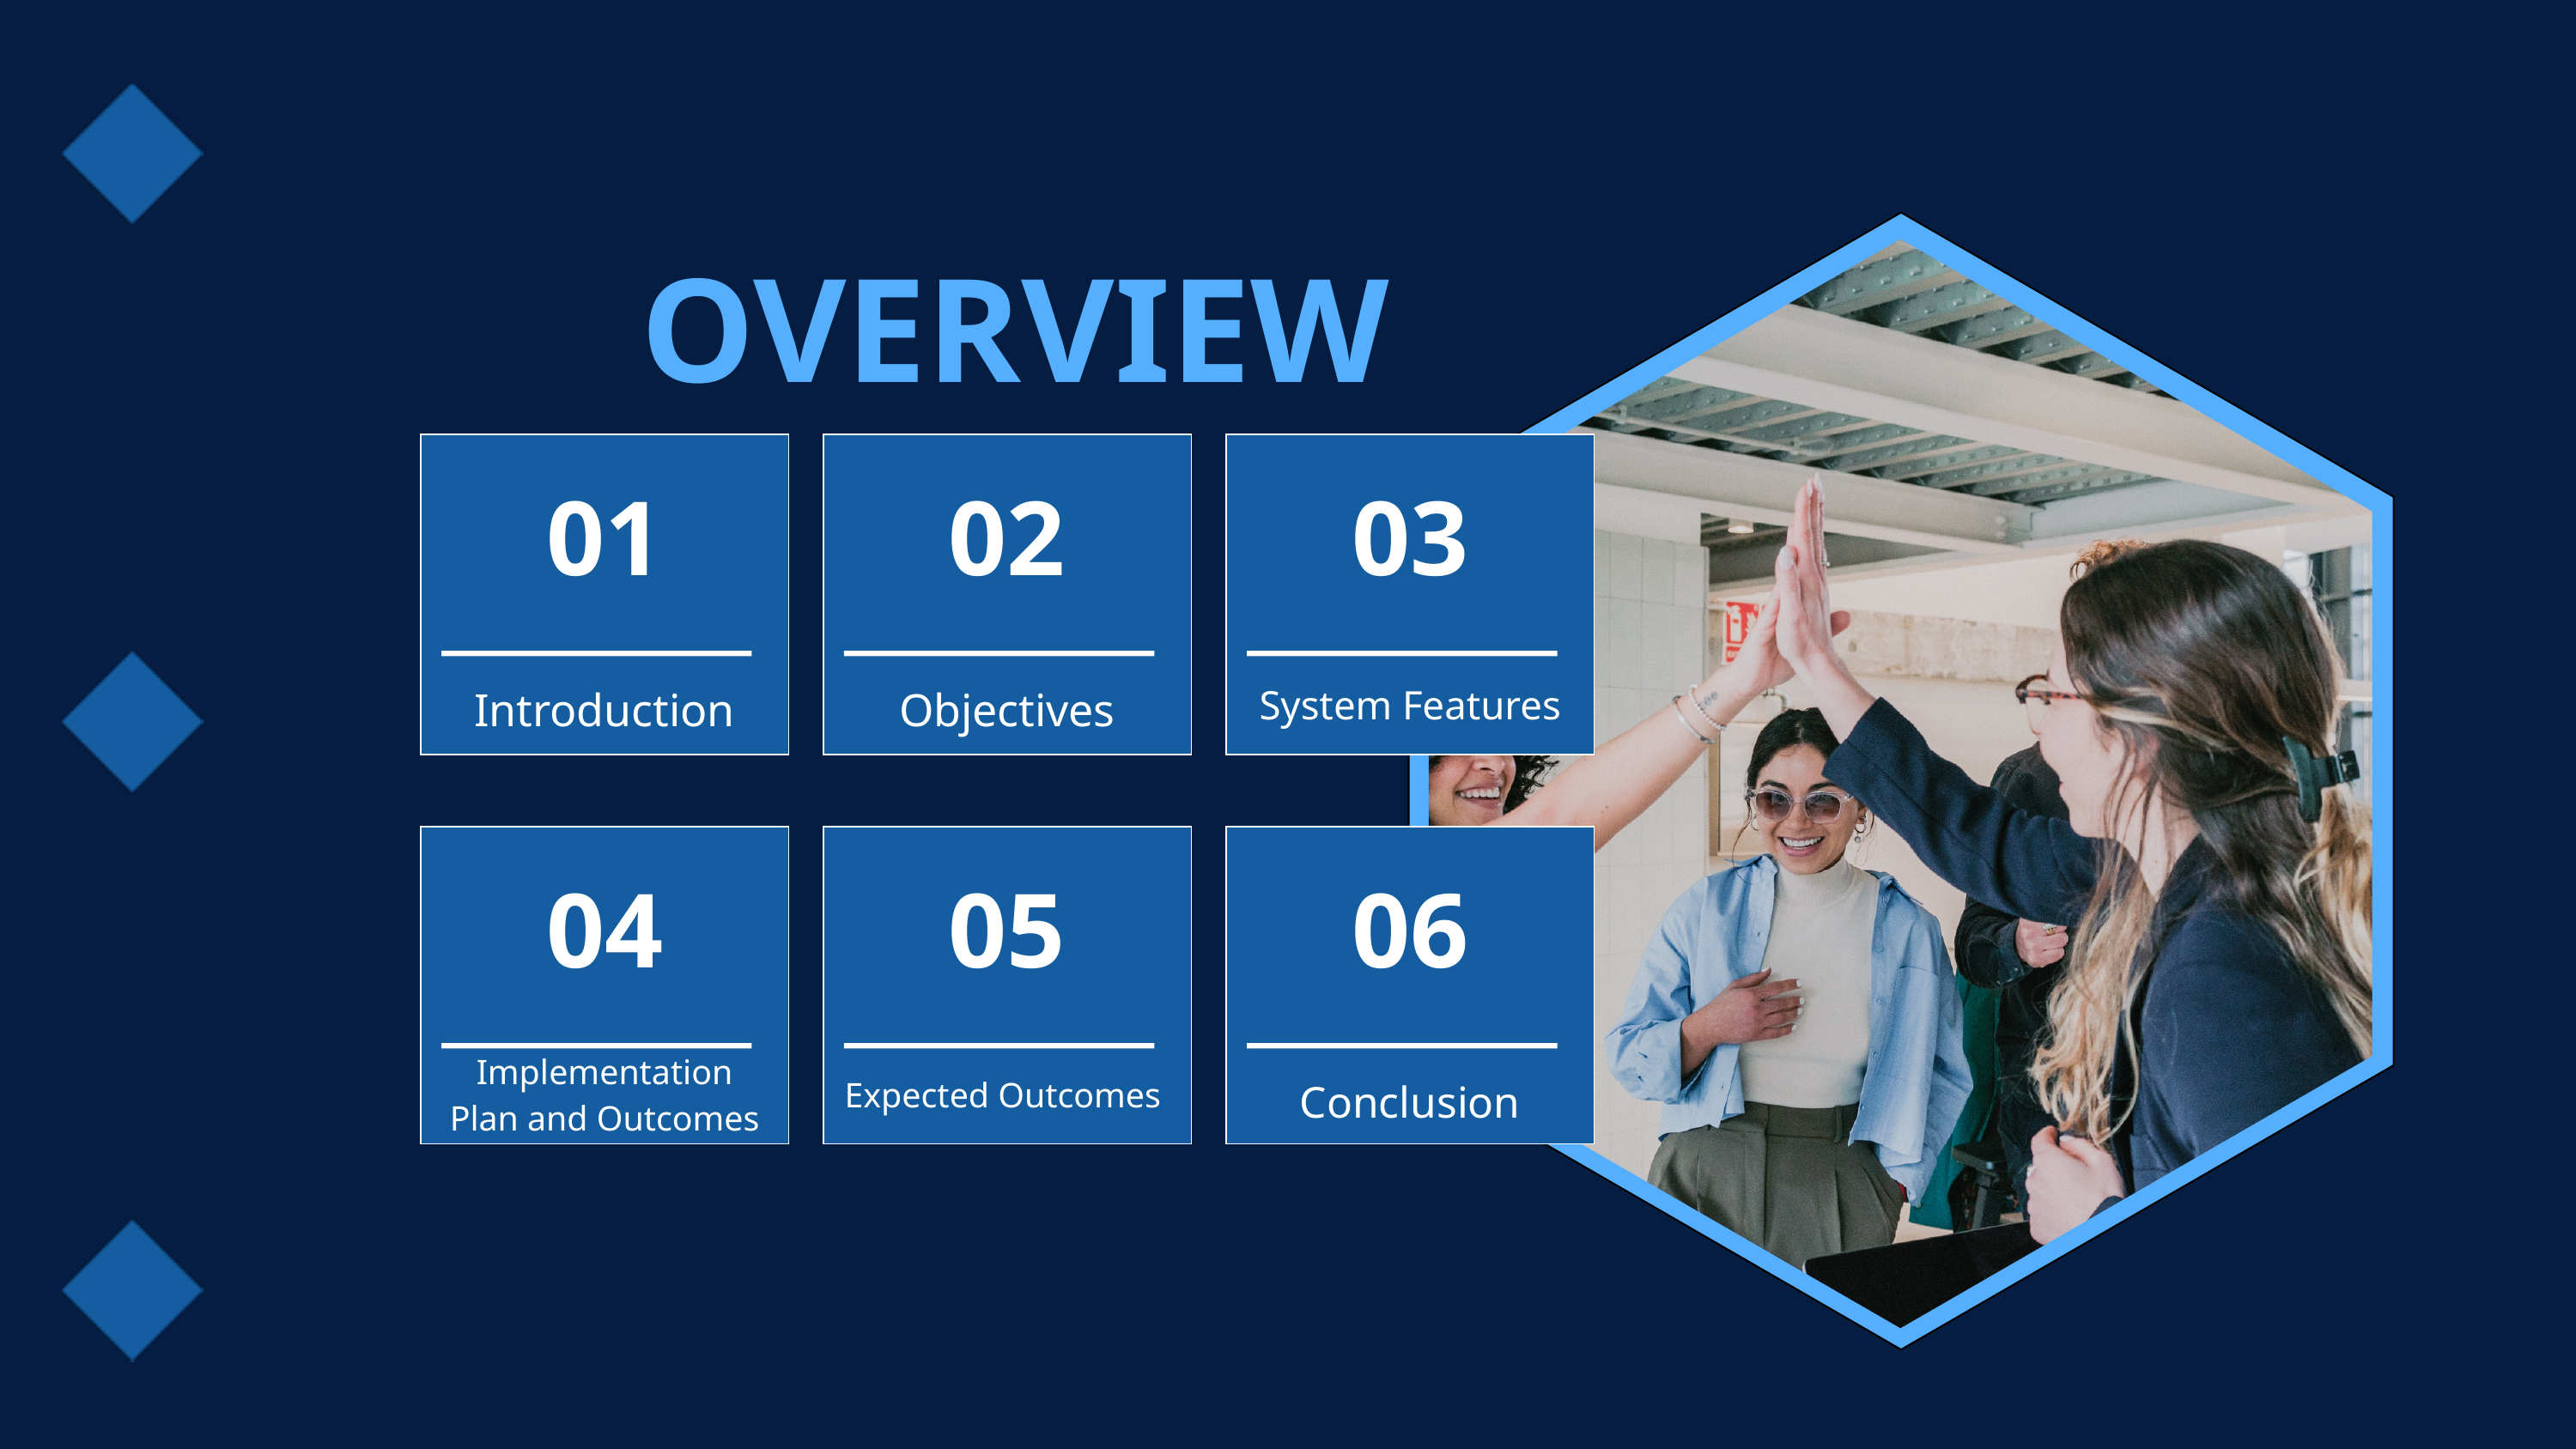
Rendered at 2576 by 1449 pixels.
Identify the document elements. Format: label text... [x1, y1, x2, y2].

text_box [1225, 433, 1595, 755]
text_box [1225, 826, 1595, 1144]
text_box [1408, 212, 2394, 1350]
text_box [823, 433, 1192, 755]
text_box [0, 84, 204, 1363]
text_box OVERVIEW [420, 239, 1404, 411]
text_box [420, 433, 789, 755]
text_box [420, 826, 789, 1144]
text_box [1428, 239, 2372, 1329]
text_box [823, 826, 1192, 1144]
